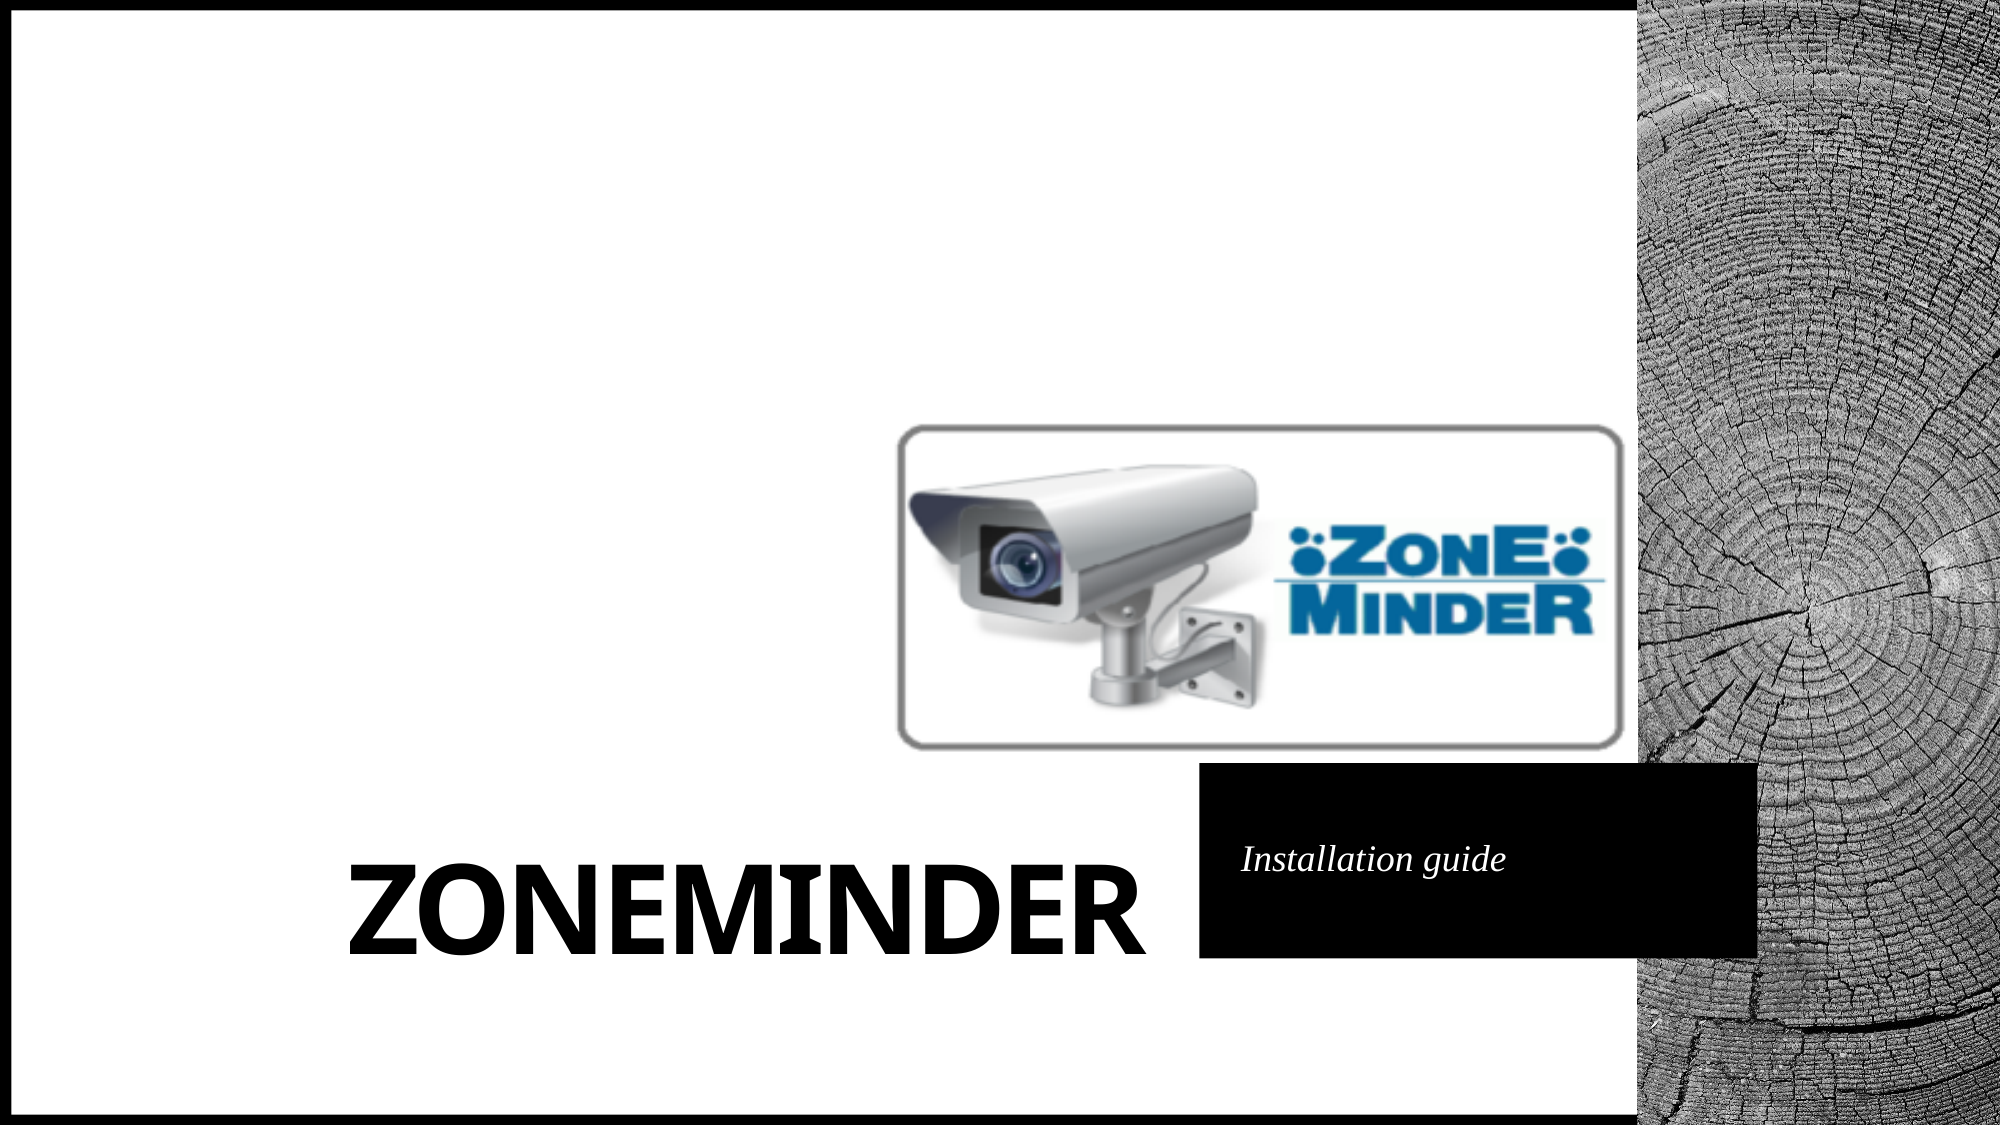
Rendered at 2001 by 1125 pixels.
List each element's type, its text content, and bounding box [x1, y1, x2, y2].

subtitle Installation guide [1199, 763, 1637, 959]
title ZoneMinder [47, 712, 1163, 988]
picture [886, 0, 2000, 1125]
